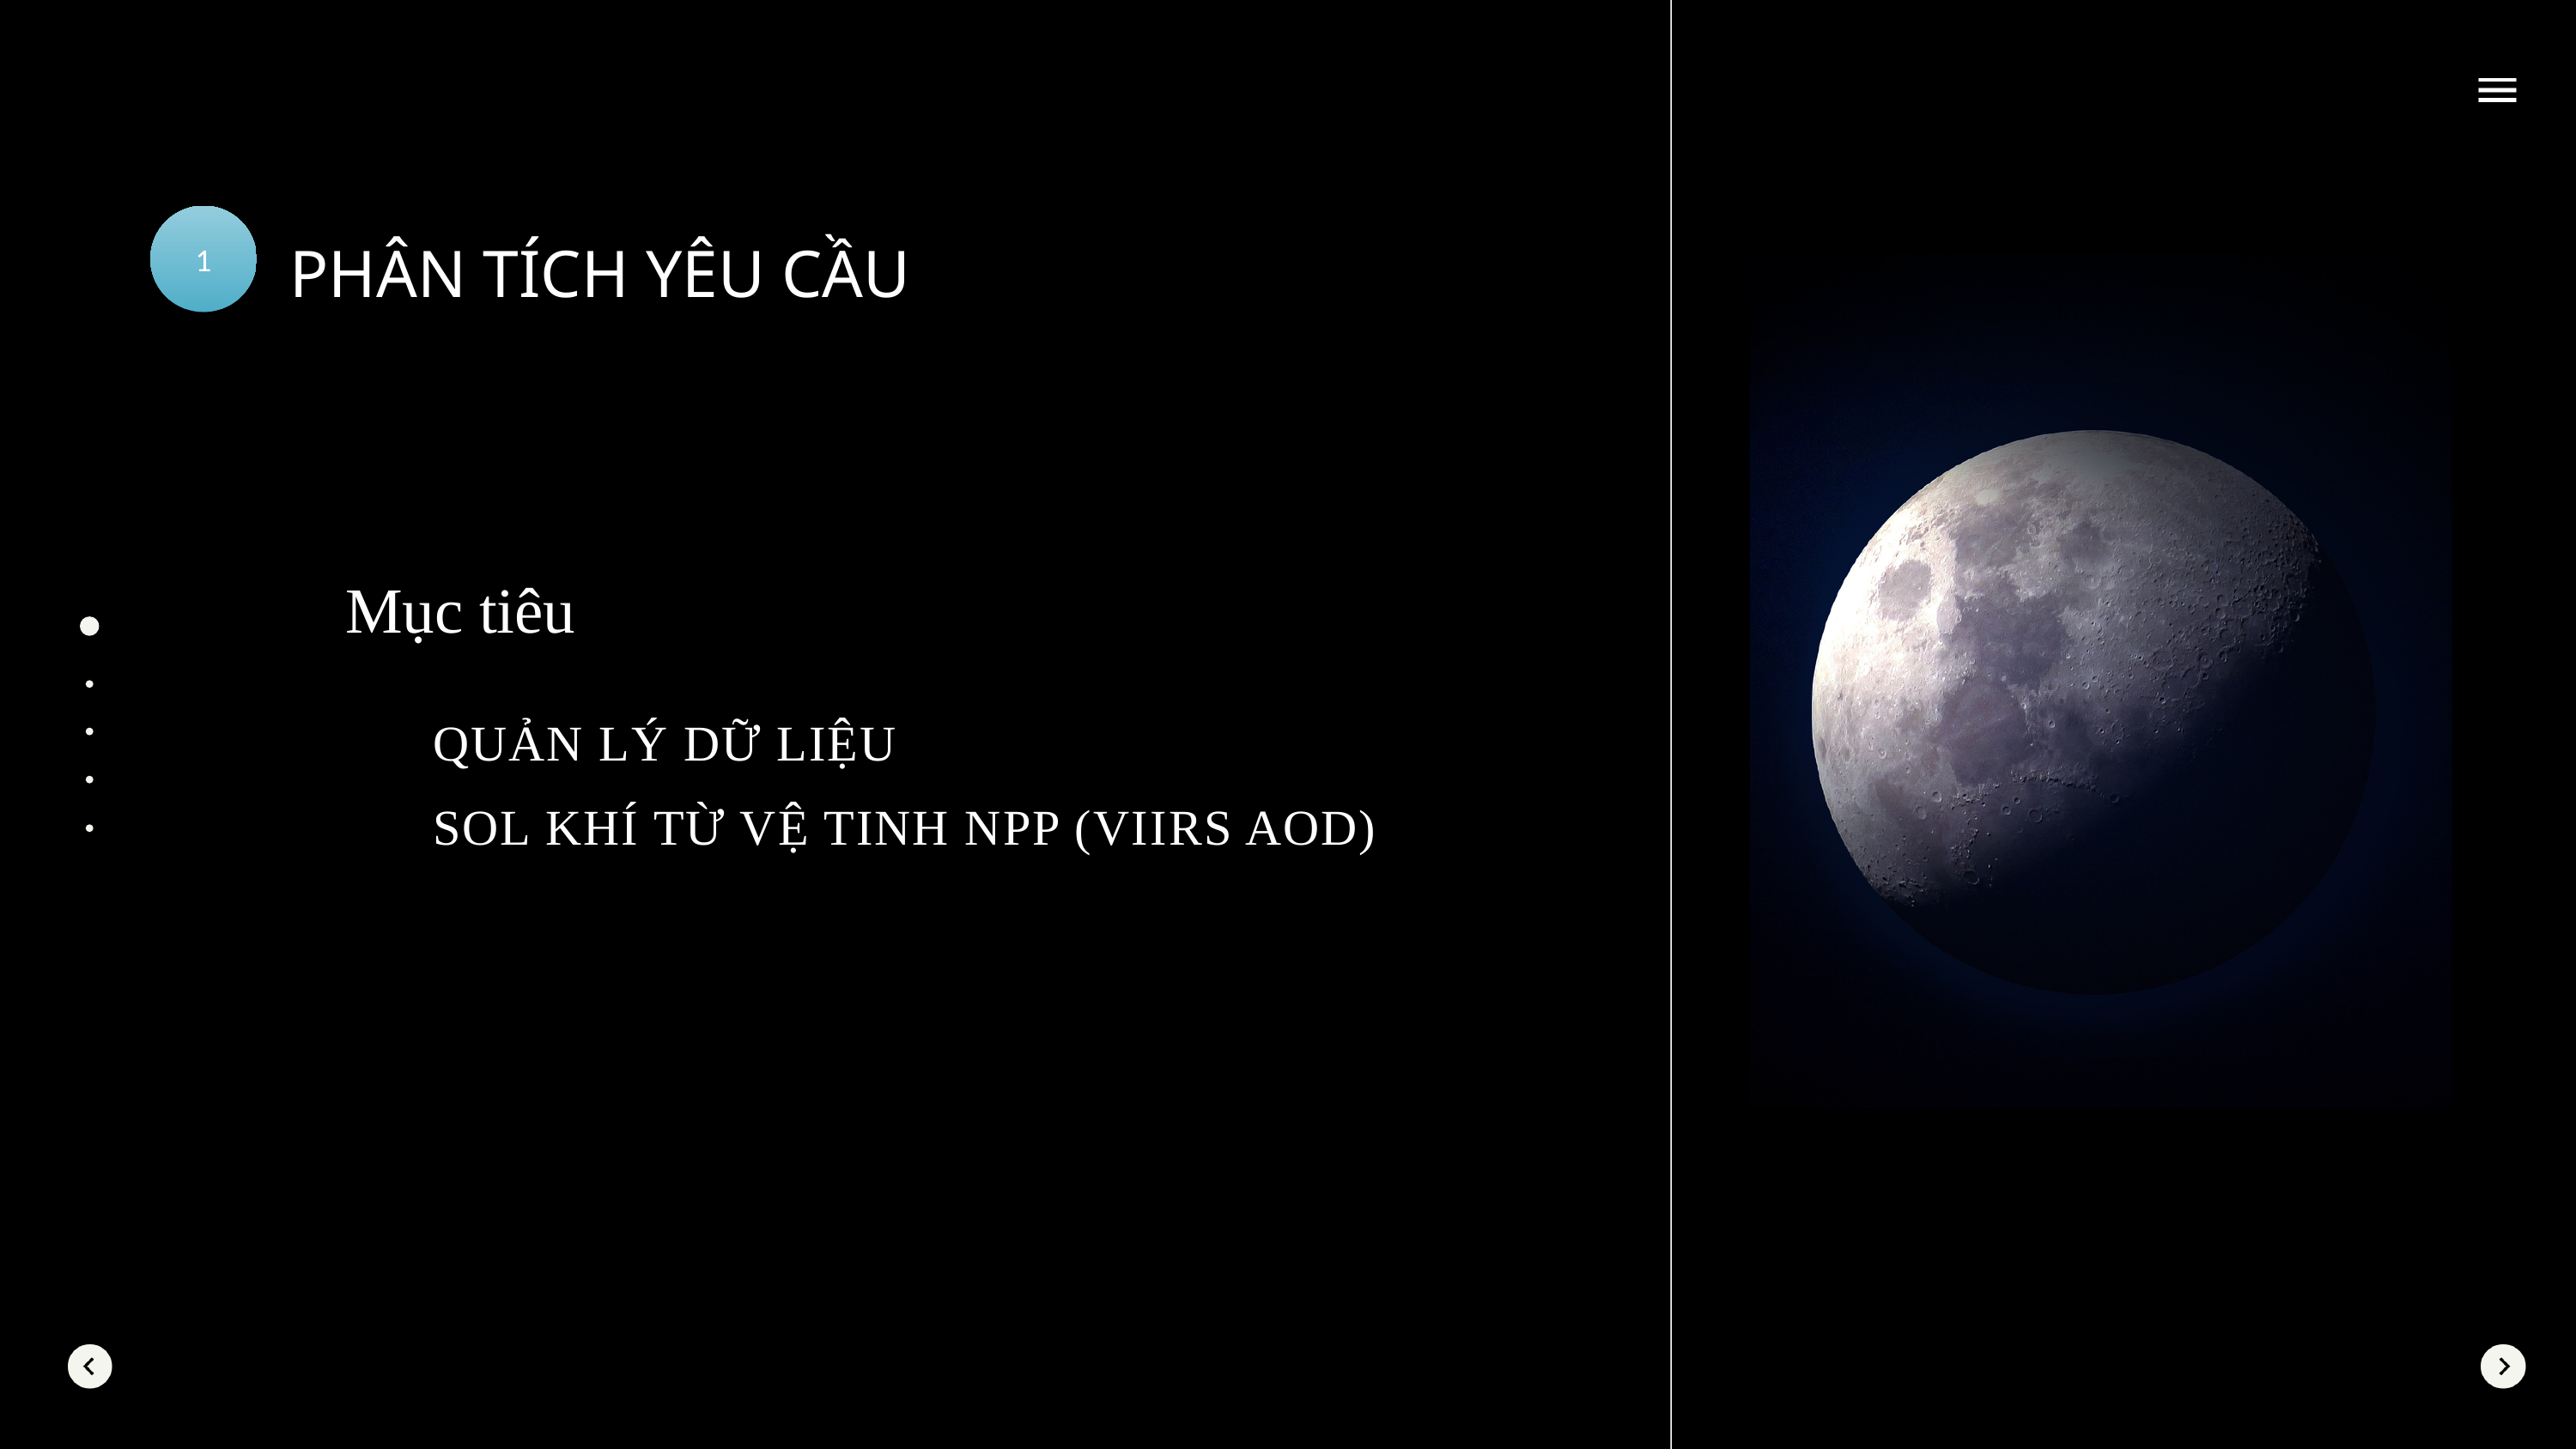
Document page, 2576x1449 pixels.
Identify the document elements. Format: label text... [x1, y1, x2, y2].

text_box QUẢN LÝ DỮ LIỆU SOL KHÍ TỪ VỆ TINH NPP (VIIRS AOD) [420, 680, 1391, 862]
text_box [79, 615, 100, 833]
picture [2479, 1342, 2527, 1390]
picture [2472, 65, 2522, 114]
picture [65, 1342, 113, 1390]
text_box Mục tiêu [332, 561, 922, 652]
text_box PHÂN TÍCH YÊU CẦU [289, 174, 1009, 311]
text_box 1 [150, 205, 257, 312]
picture [1749, 252, 2452, 1108]
